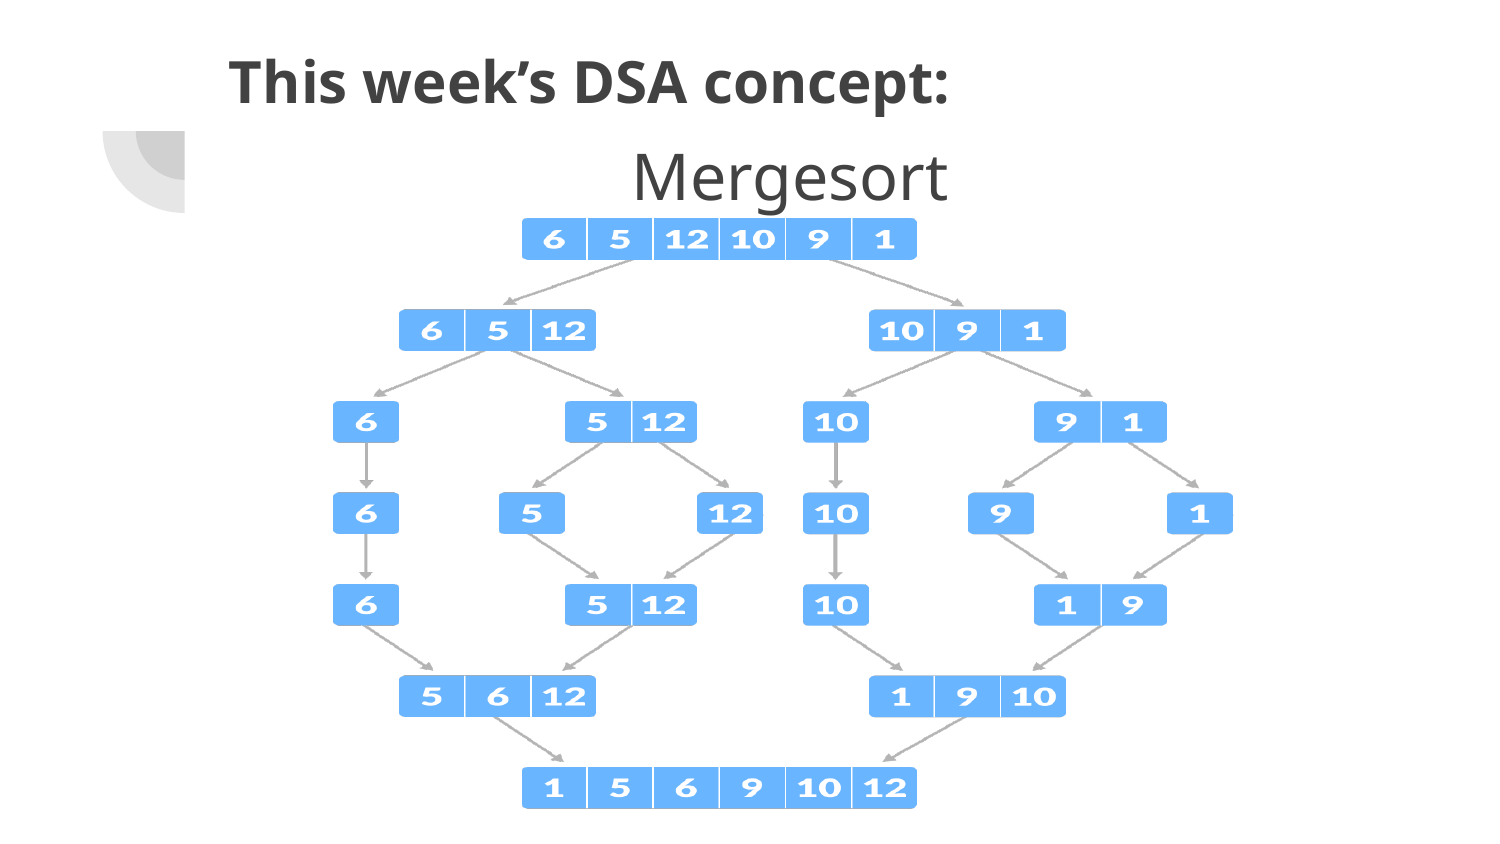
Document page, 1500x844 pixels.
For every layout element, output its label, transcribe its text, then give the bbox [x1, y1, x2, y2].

title This week’s DSA concept: [213, 30, 1368, 109]
picture [269, 193, 1272, 833]
text_box Mergesort [213, 109, 1368, 234]
